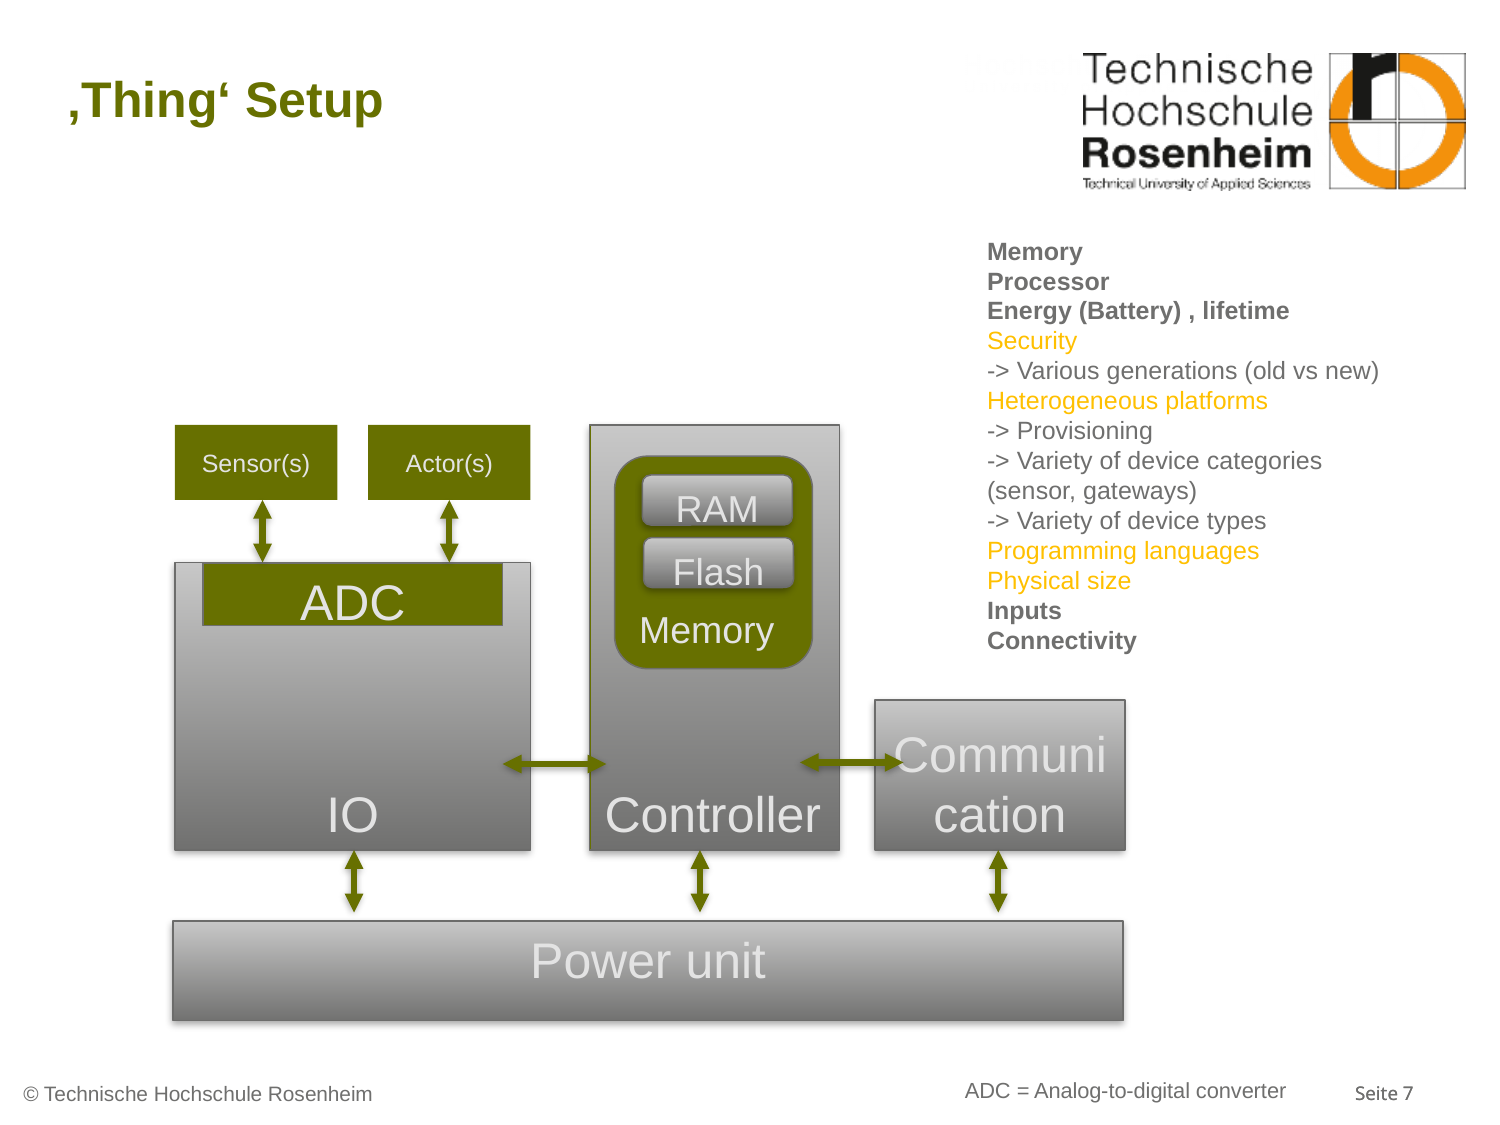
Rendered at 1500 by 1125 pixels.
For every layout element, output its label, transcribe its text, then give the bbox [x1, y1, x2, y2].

text_box Controller [589, 424, 840, 851]
text_box Communication [874, 699, 1126, 851]
title ‚Thing‘ Setup [53, 59, 1050, 200]
text_box Flash [642, 536, 795, 589]
text_box RAM [641, 474, 794, 526]
text_box Actor(s) [368, 424, 531, 500]
text_box Memory [614, 456, 813, 669]
text_box ADC [202, 563, 503, 626]
text_box ADC = Analog-to-digital converter [949, 1069, 1335, 1111]
text_box Power unit [172, 920, 1124, 1021]
text_box Sensor(s) [174, 424, 338, 500]
text_box IO [174, 562, 531, 851]
text_box Memory Processor Energy (Battery) , lifetime Security -> Various generations (old vs new) Heterogeneous platforms -> Provisioning -> Variety of device categories (sensor, gateways) -> Variety of device types Programming languages Physical size Inputs Connectivity [972, 227, 1410, 662]
picture [965, 53, 1466, 191]
